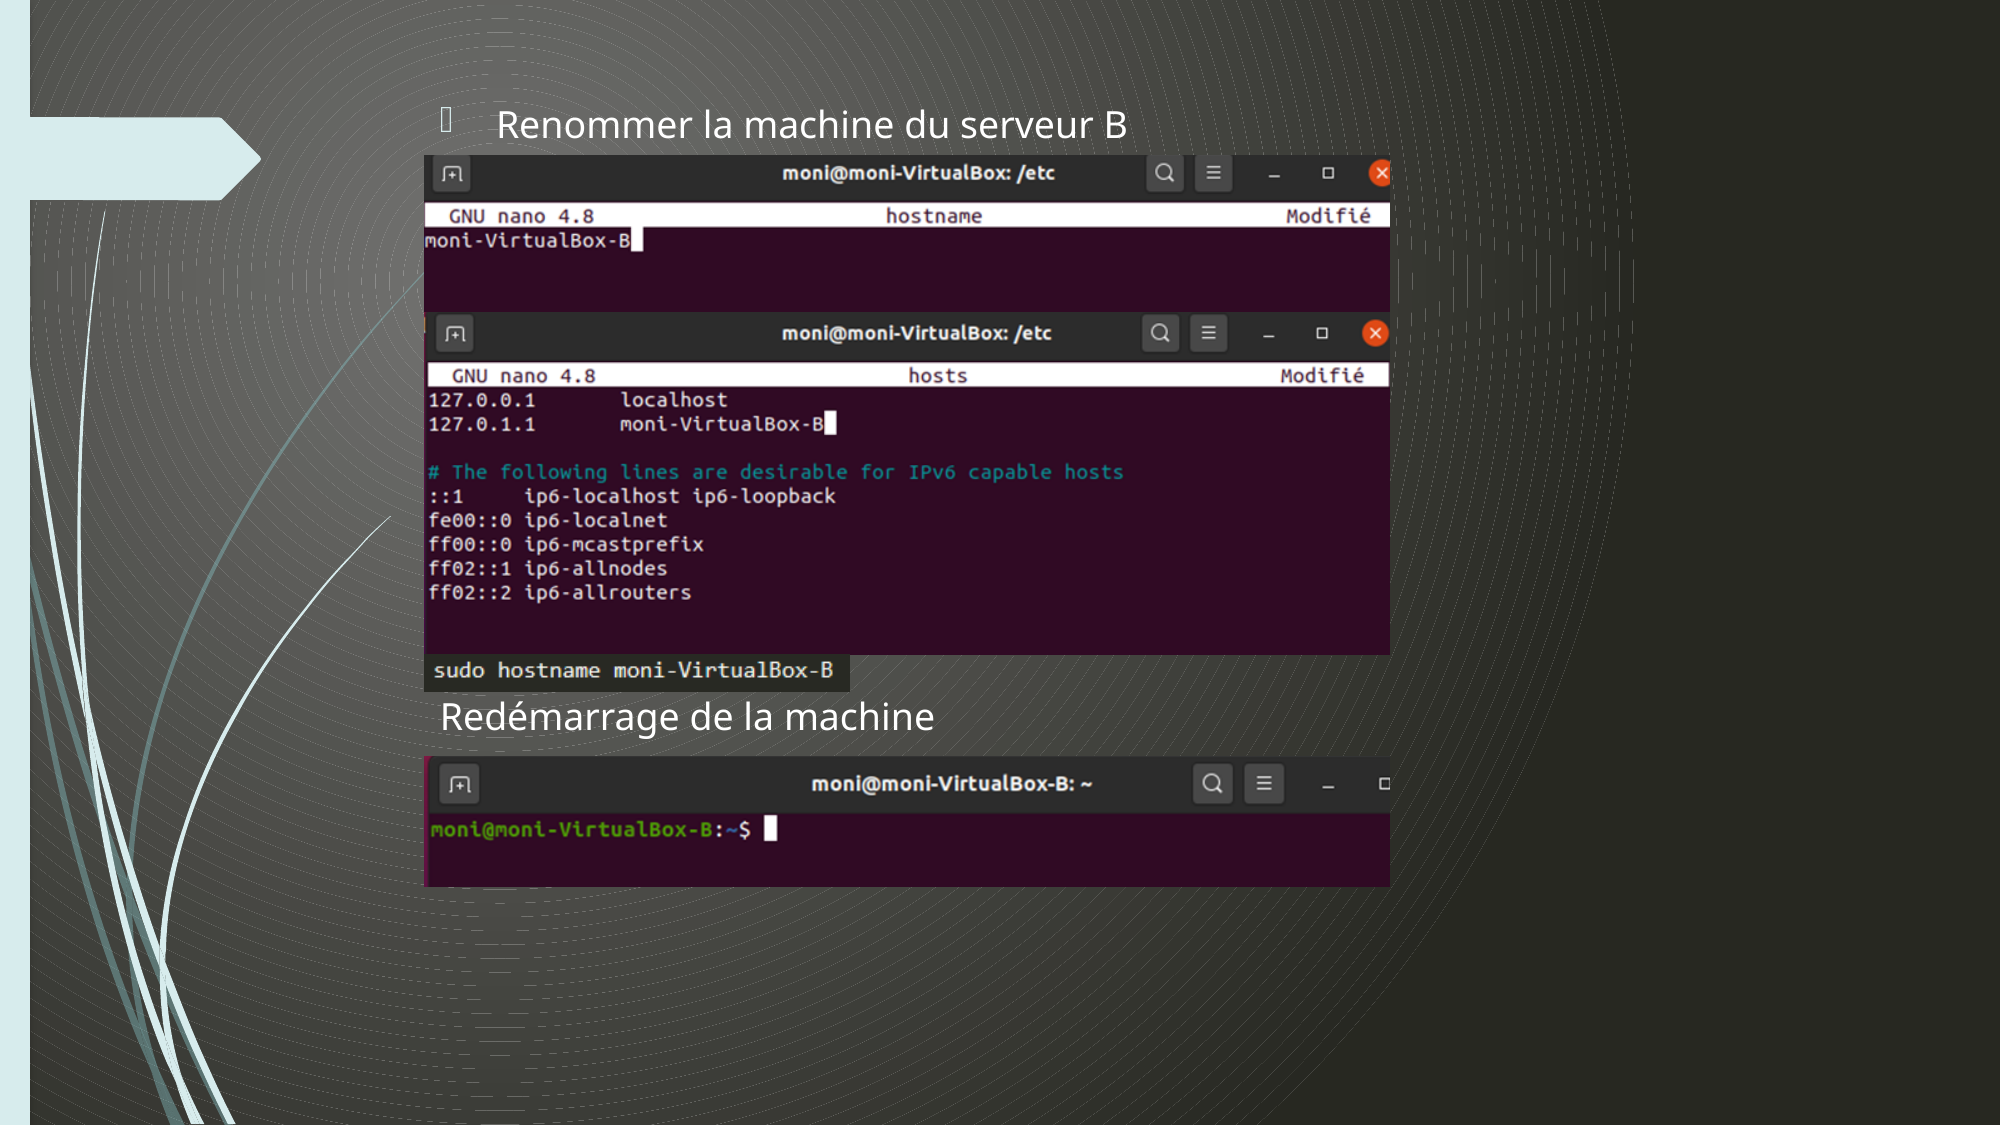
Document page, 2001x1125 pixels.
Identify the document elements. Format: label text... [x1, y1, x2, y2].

picture [424, 756, 1390, 887]
picture [424, 155, 1390, 693]
list Renommer la machine du serveur B Redémarrage de la machine [424, 93, 1888, 970]
